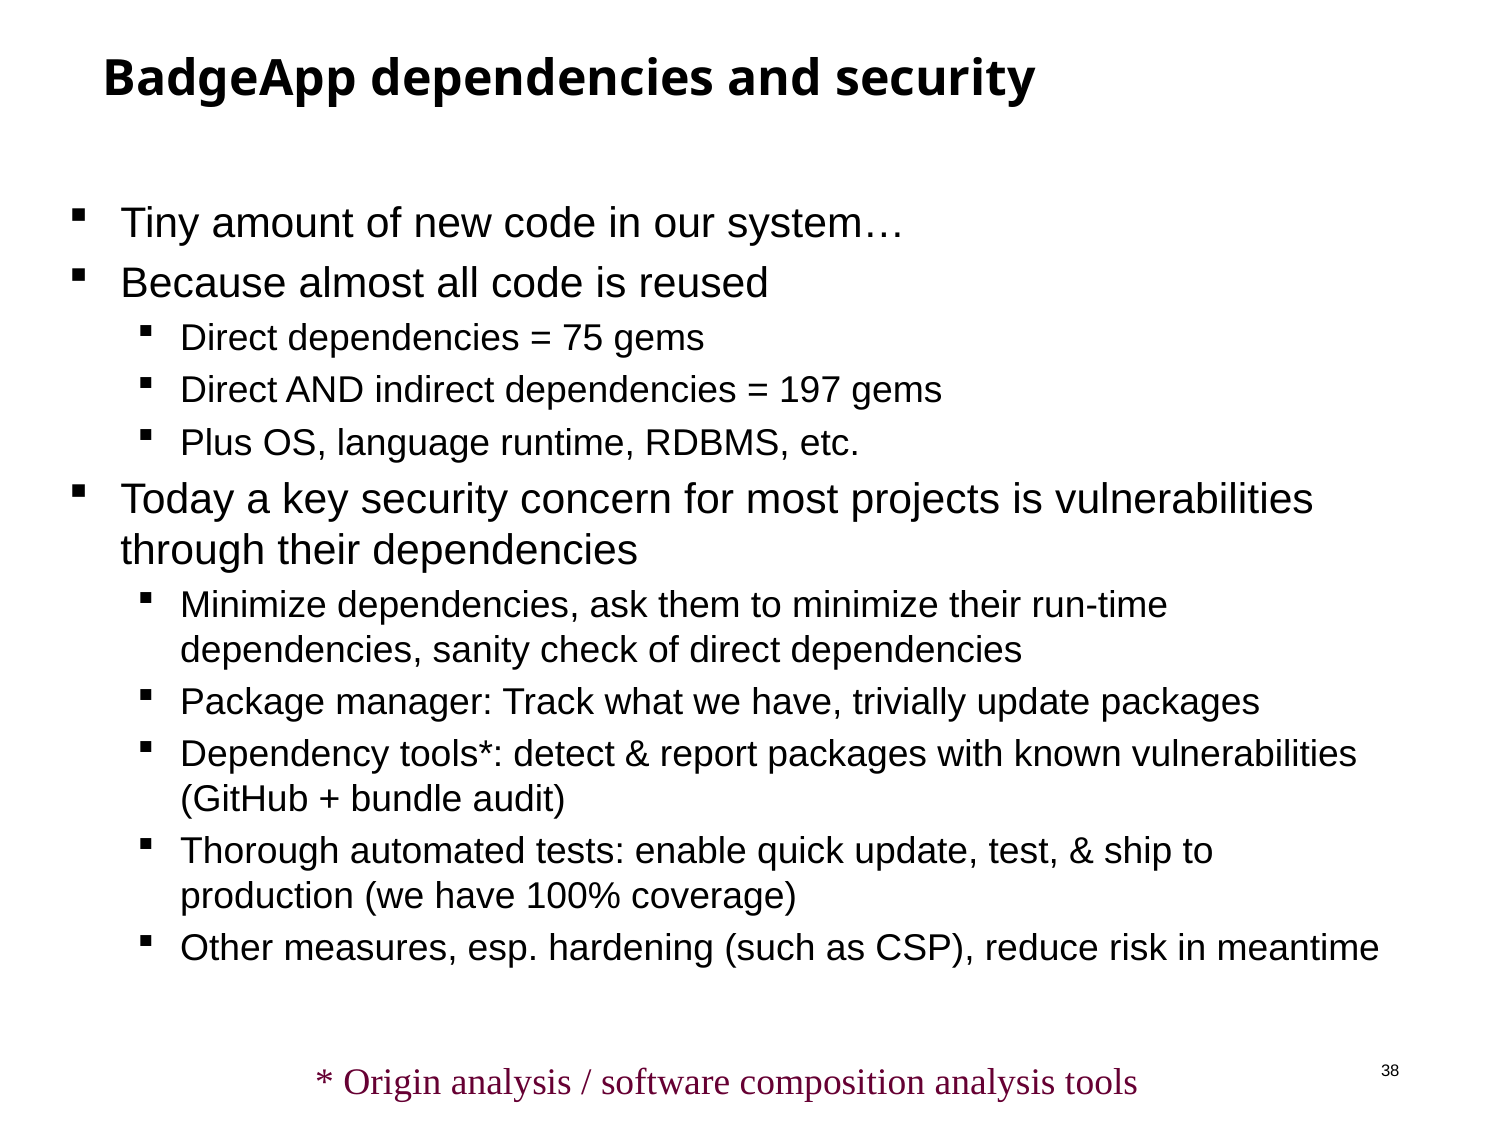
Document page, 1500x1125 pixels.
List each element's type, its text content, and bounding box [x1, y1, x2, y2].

list Tiny amount of new code in our system… Because almost all code is reused Direct dependencies = 75 gems Direct AND indirect dependencies = 197 gems Plus OS, language runtime, RDBMS, etc. Today a key security concern for most projects is vulnerabilities through their dependencies Minimize dependencies, ask them to minimize their run-time dependencies, sanity check of direct dependencies Package manager: Track what we have, trivially update packages Dependency tools*: detect & report packages with known vulnerabilities (GitHub + bundle audit) Thorough automated tests: enable quick update, test, & ship to production (we have 100% coverage) Other measures, esp. hardening (such as CSP), reduce risk in meantime [53, 187, 1401, 1013]
title BadgeApp dependencies and security [87, 37, 1376, 113]
text_box * Origin analysis / software composition analysis tools [300, 1049, 1154, 1109]
slide_number 37 [1101, 1012, 1415, 1088]
